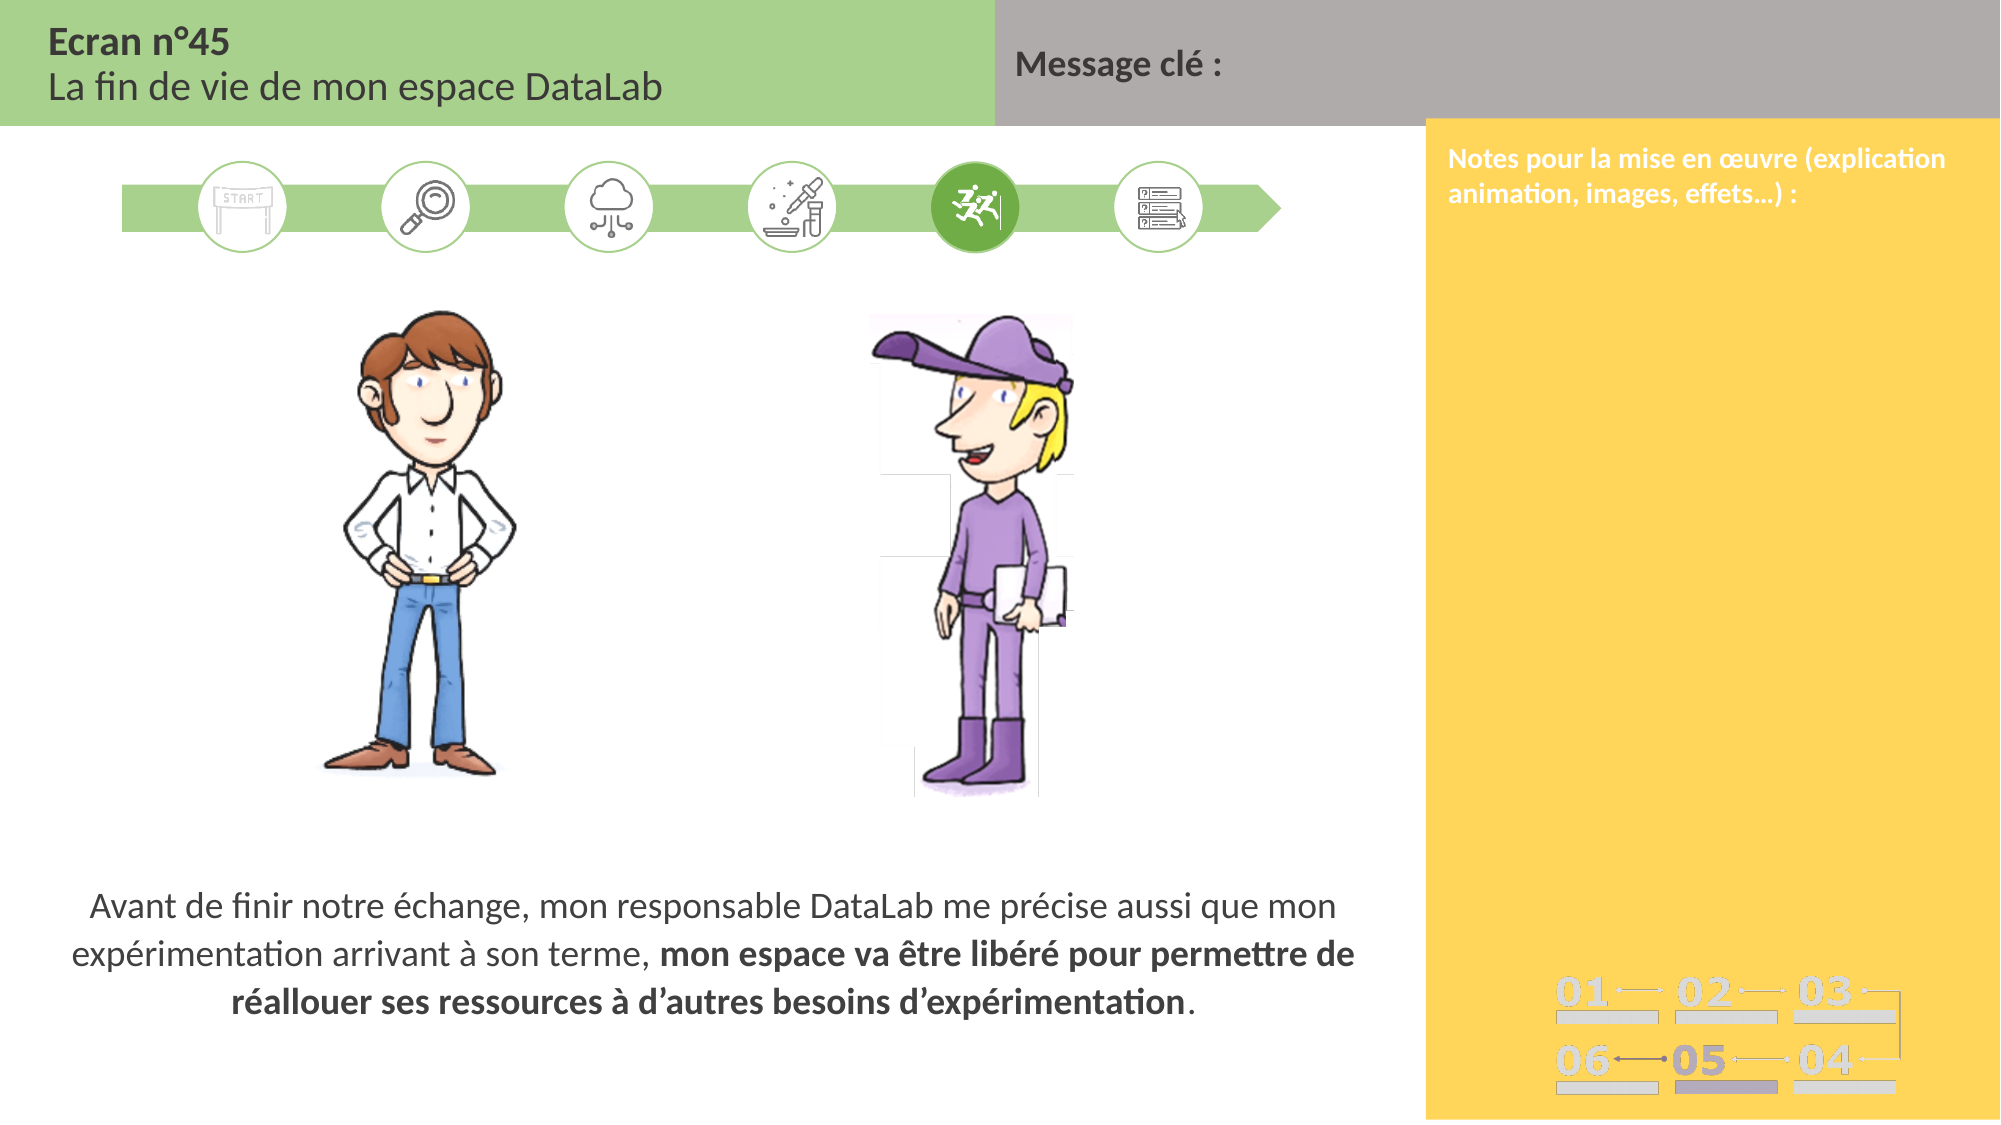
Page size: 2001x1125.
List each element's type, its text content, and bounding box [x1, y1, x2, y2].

text_box [1425, 117, 2000, 1121]
title Ecran n°45 La fin de vie de mon espace DataLab [32, 4, 971, 124]
list Message clé : [999, 10, 2000, 119]
text_box Notes pour la mise en œuvre (explication animation, images, effets…) : [1433, 131, 1980, 217]
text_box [122, 161, 1282, 253]
text_box [1442, 239, 1980, 1091]
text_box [287, 300, 1074, 797]
picture [1530, 953, 1901, 1107]
text_box Avant de finir notre échange, mon responsable DataLab me précise aussi que mon expérimentation arrivant à son terme, mon espace va être libéré pour permettre de réallouer ses ressources à d’autres besoins d’expérimentation. [44, 870, 1384, 1030]
